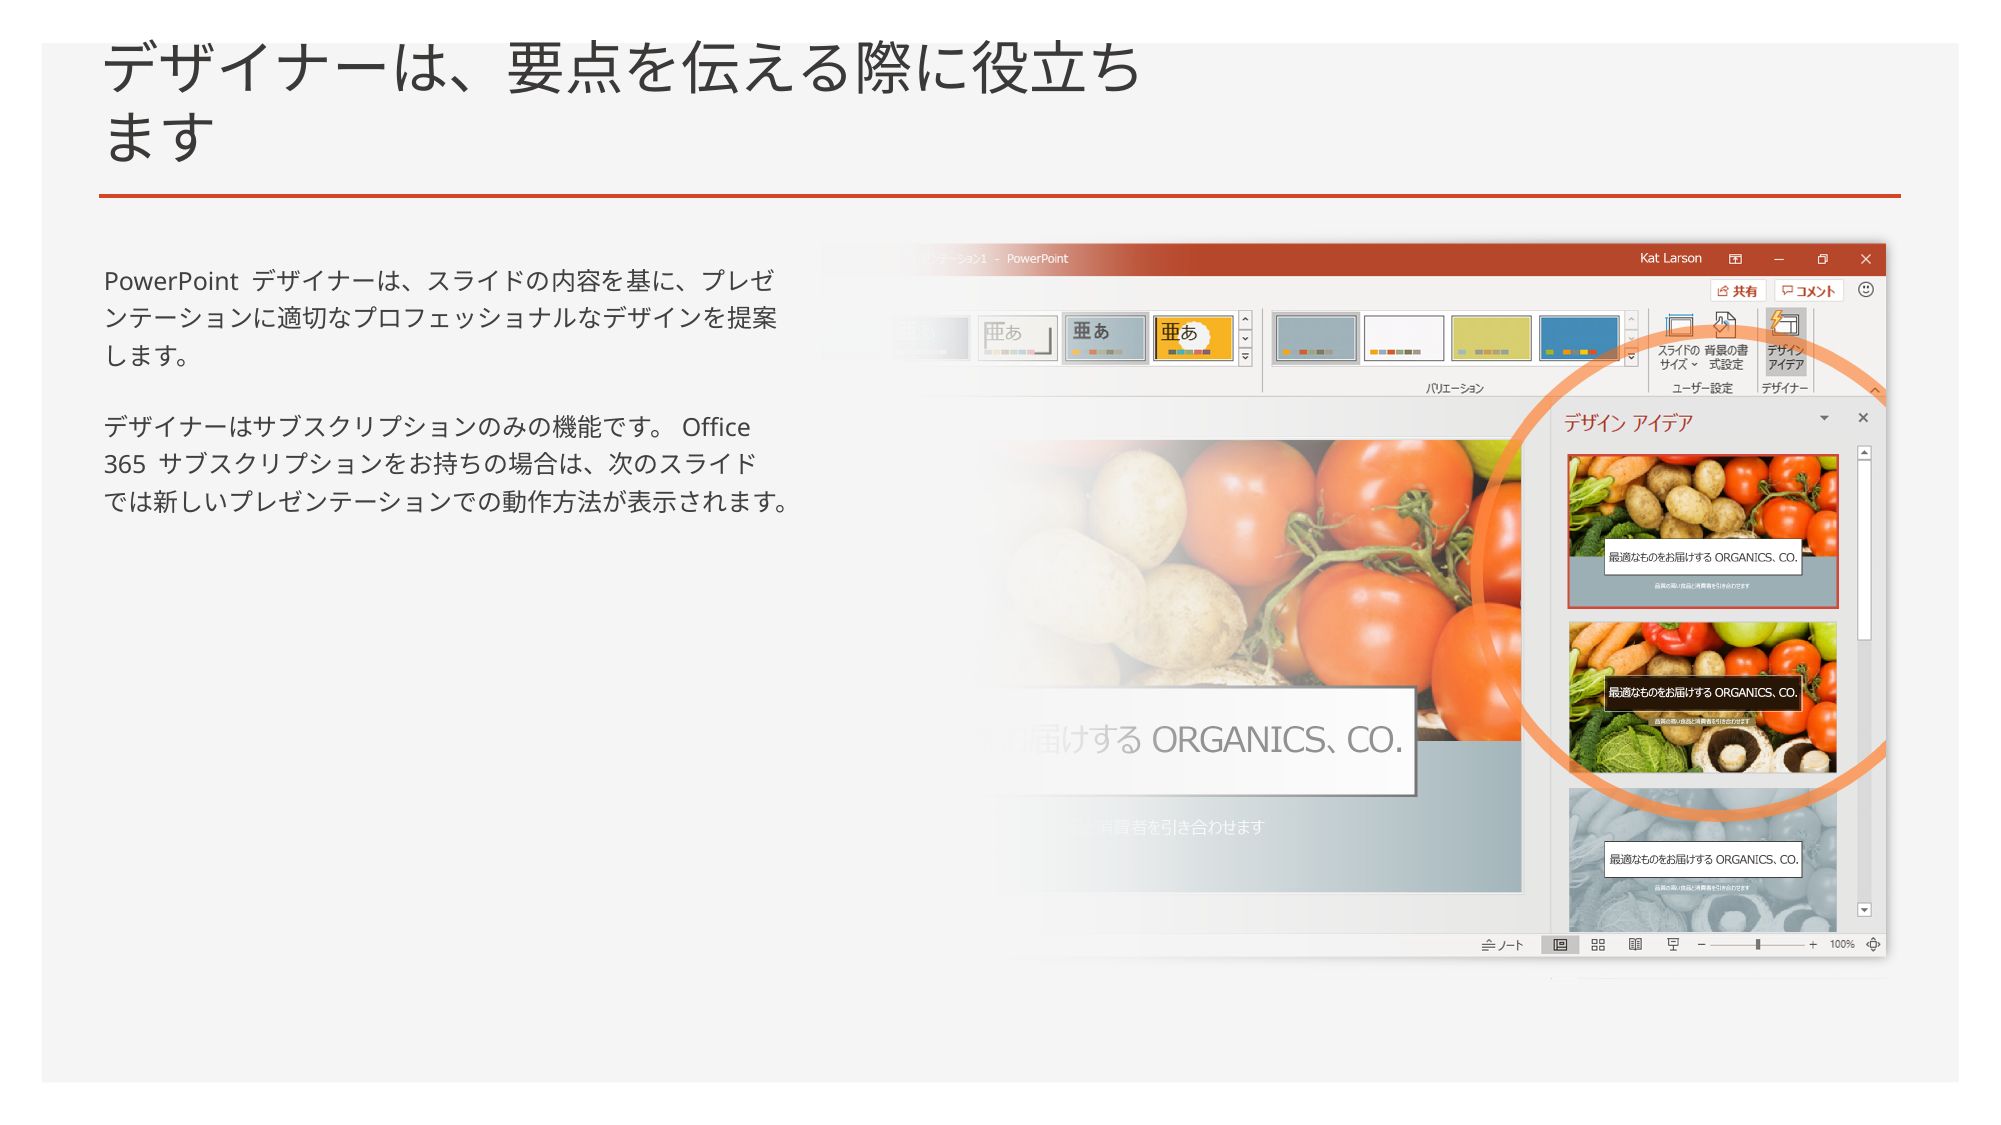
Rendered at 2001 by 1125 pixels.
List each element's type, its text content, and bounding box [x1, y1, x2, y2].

picture [821, 227, 1912, 979]
title デザイナーは、要点を伝える際に役立ちます [85, 73, 1214, 179]
text_box PowerPoint デザイナーは、スライドの内容を基に、プレゼンテーションに適切なプロフェッショナルなデザインを提案します。 デザイナーはサブスクリプションのみの機能です。Office 365 サブスクリプションをお持ちの場合は、次のスライドでは新しいプレゼンテーションでの動作方法が表示されます。 [88, 250, 798, 886]
